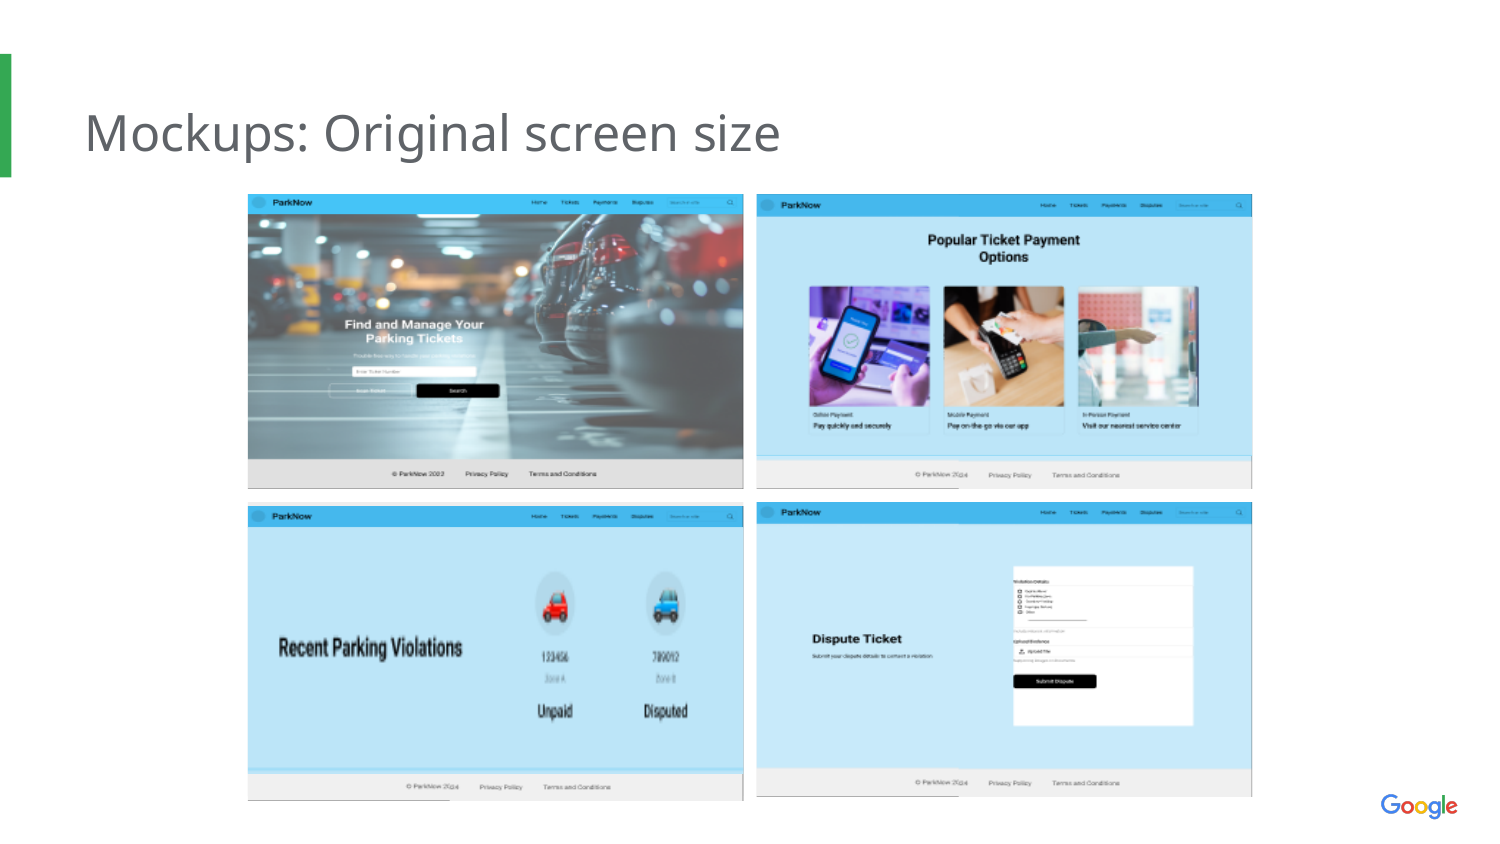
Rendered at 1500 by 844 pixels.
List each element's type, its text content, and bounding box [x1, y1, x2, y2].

picture [756, 501, 1253, 797]
picture [756, 194, 1253, 489]
picture [1381, 794, 1458, 820]
picture [247, 194, 744, 489]
picture [247, 505, 744, 801]
text_box Mockups: Original screen size [84, 85, 1234, 176]
